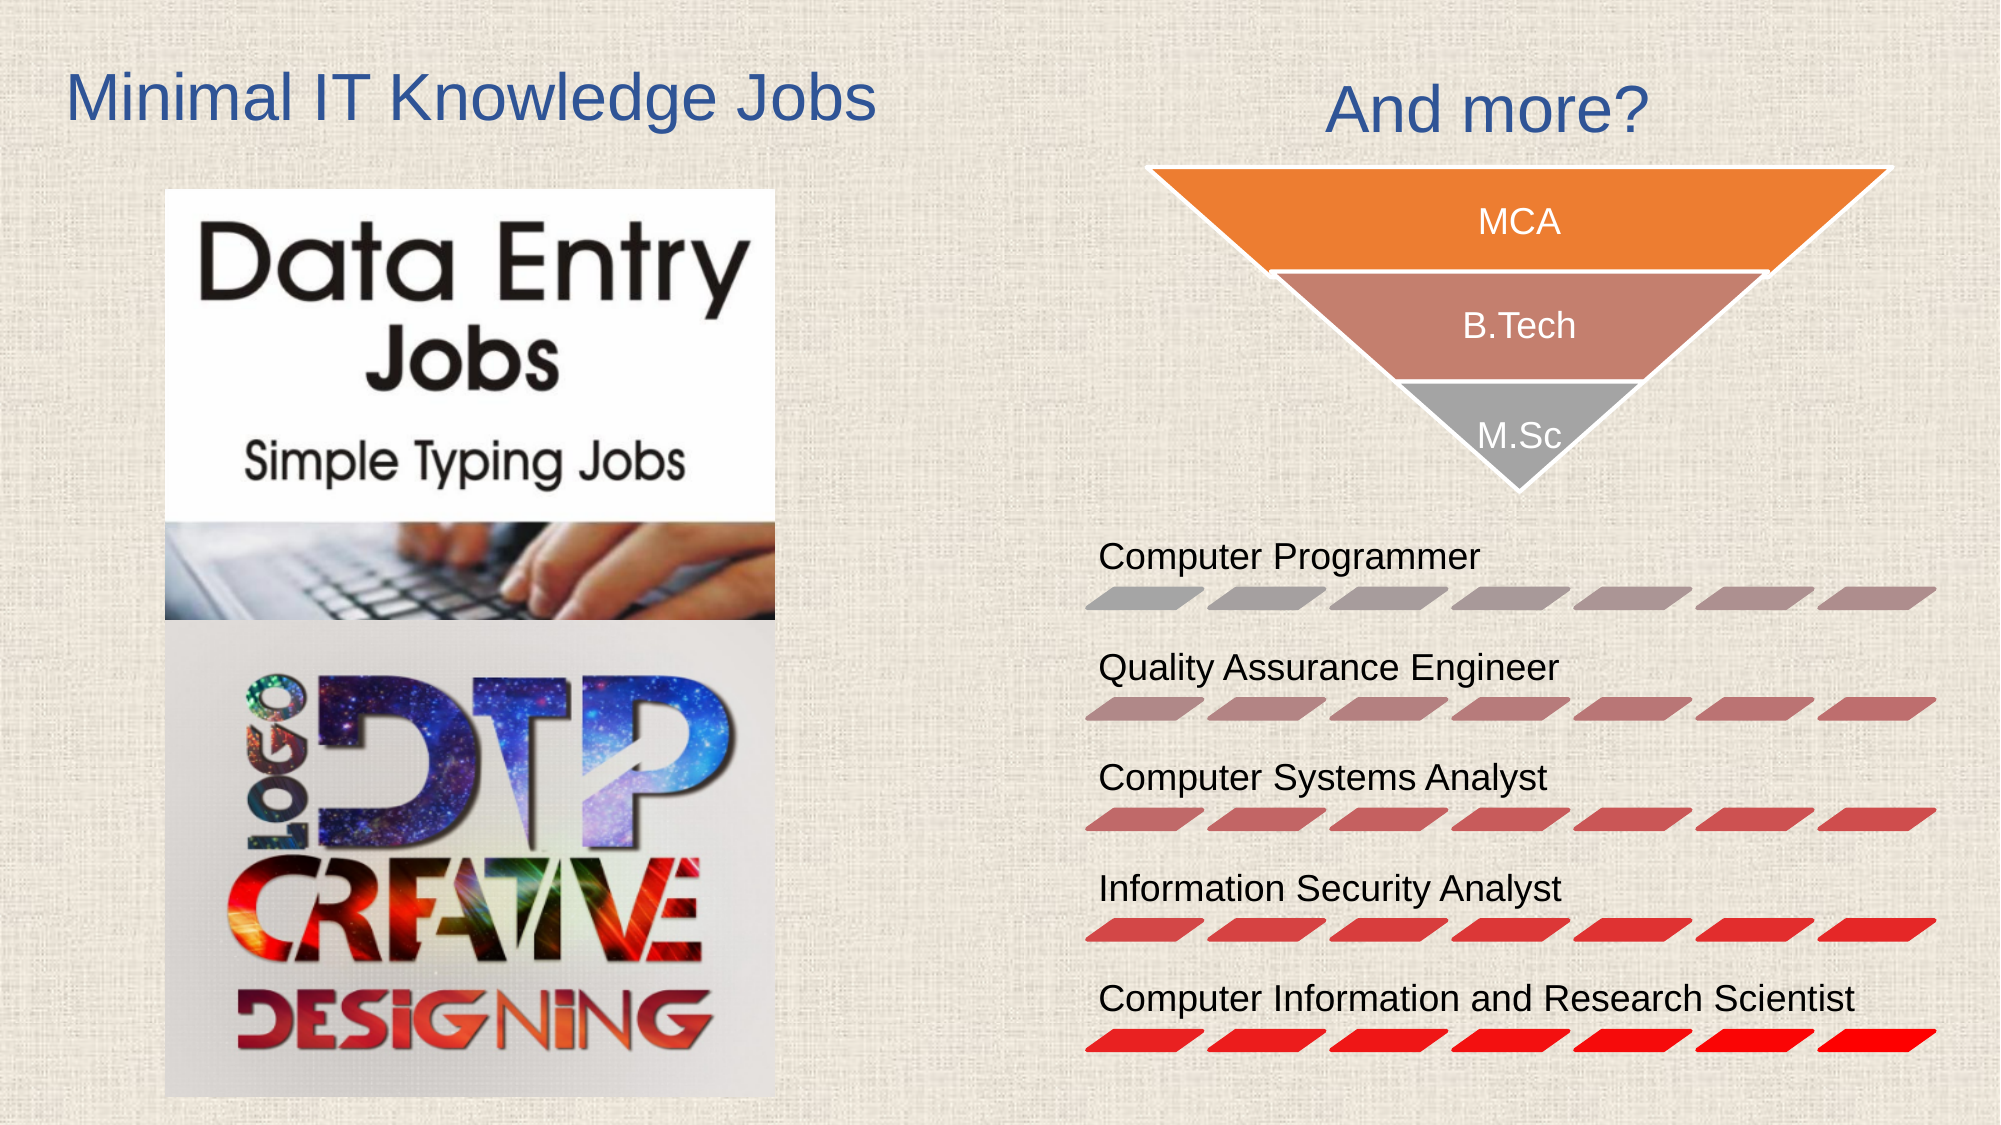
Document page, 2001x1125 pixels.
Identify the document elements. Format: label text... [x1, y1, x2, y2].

text_box And more? [1310, 65, 1681, 156]
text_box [1086, 509, 1953, 1051]
picture [164, 189, 775, 1098]
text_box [1146, 166, 1893, 492]
text_box Minimal IT Knowledge Jobs [49, 53, 929, 145]
